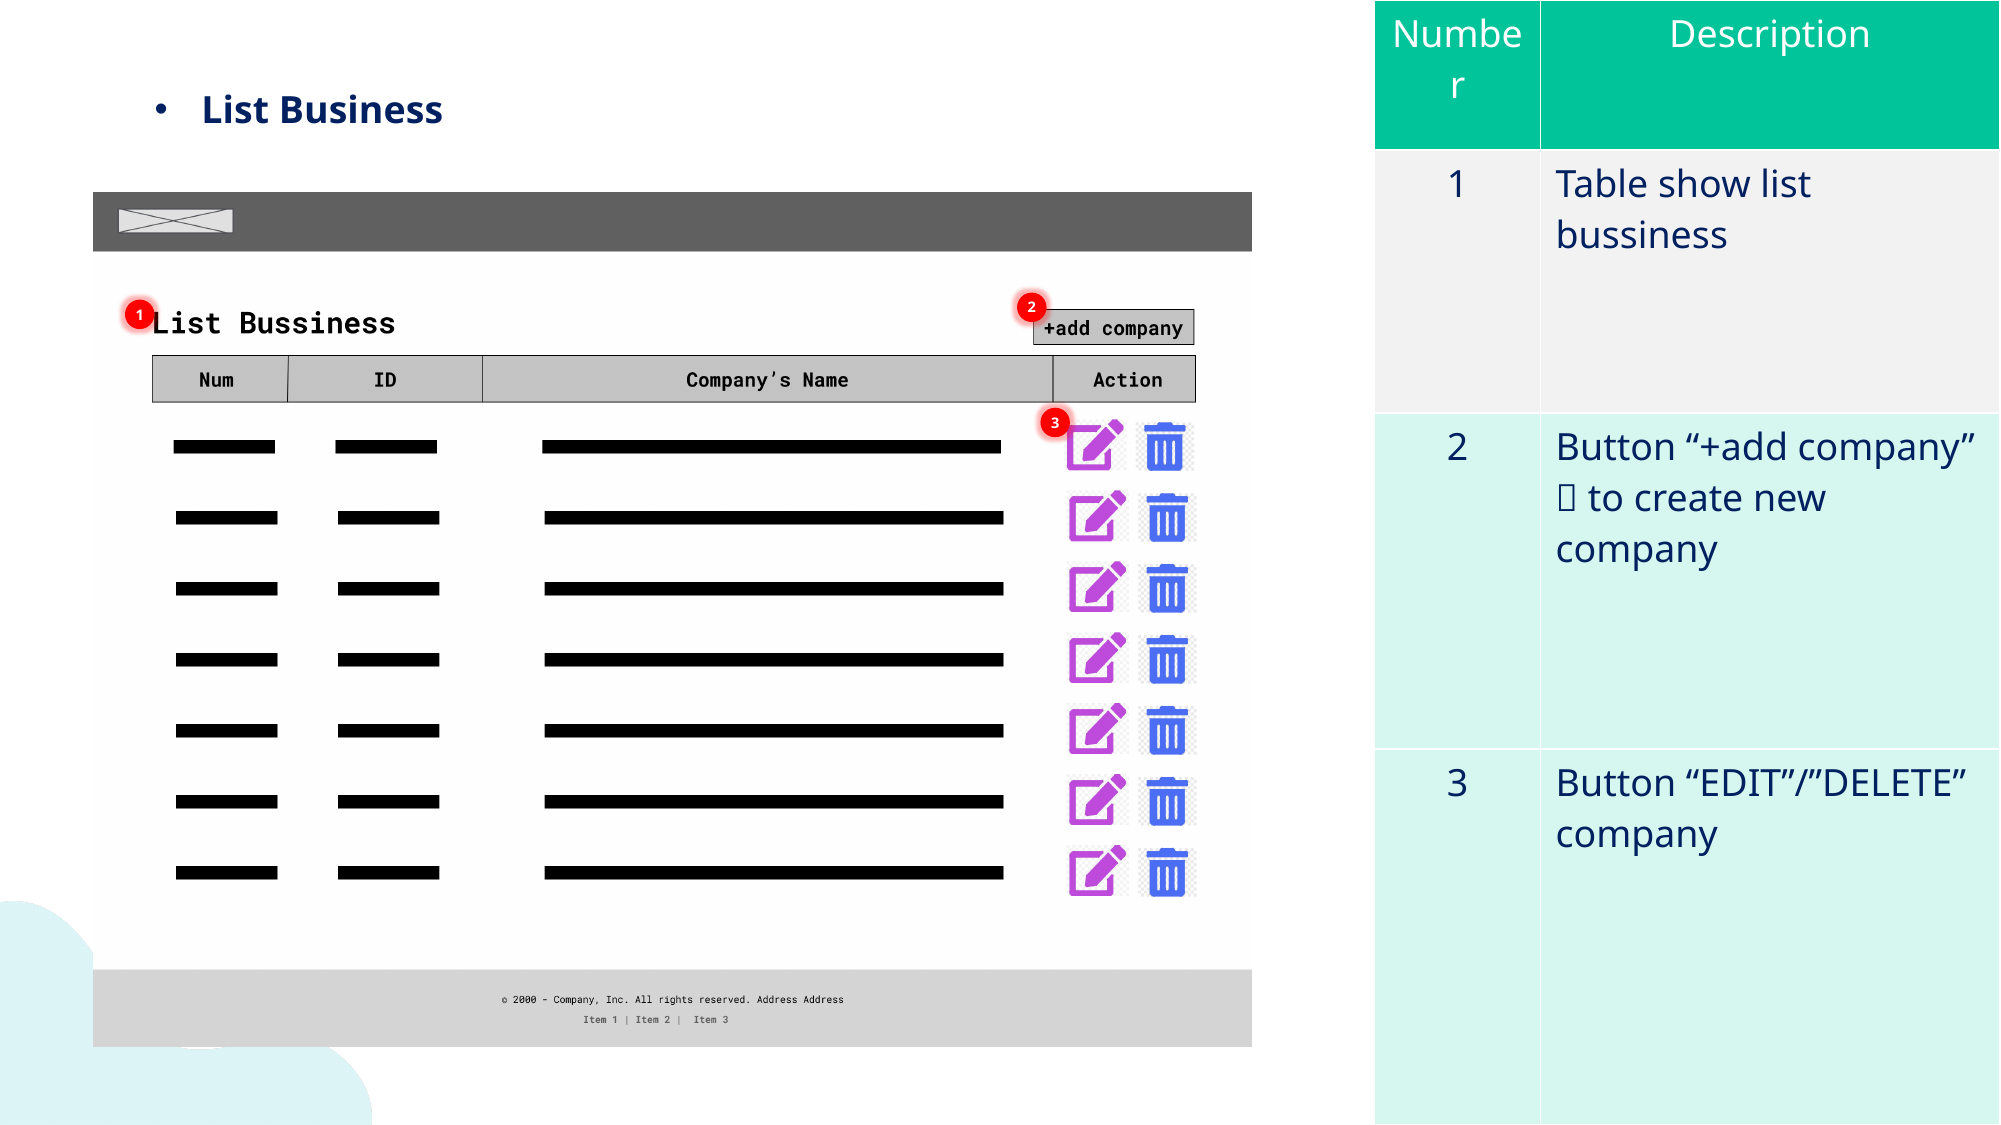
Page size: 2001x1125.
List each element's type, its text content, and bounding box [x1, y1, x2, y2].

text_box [107, 297, 172, 331]
table_cell Table show list bussiness [1541, 151, 1999, 412]
table_header Number [1375, 1, 1540, 149]
table_header Description [1541, 1, 1999, 149]
text_box List Business [139, 78, 1253, 139]
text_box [1023, 406, 1088, 439]
table_cell 2 [1375, 414, 1540, 748]
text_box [999, 290, 1064, 324]
table_cell 1 [1375, 151, 1540, 412]
table_cell Button “+add company”  to create new company [1541, 414, 1999, 748]
table_cell Button “EDIT”/”DELETE” company [1541, 750, 1999, 1124]
table_cell 3 [1375, 750, 1540, 1124]
picture [0, 192, 1252, 1125]
